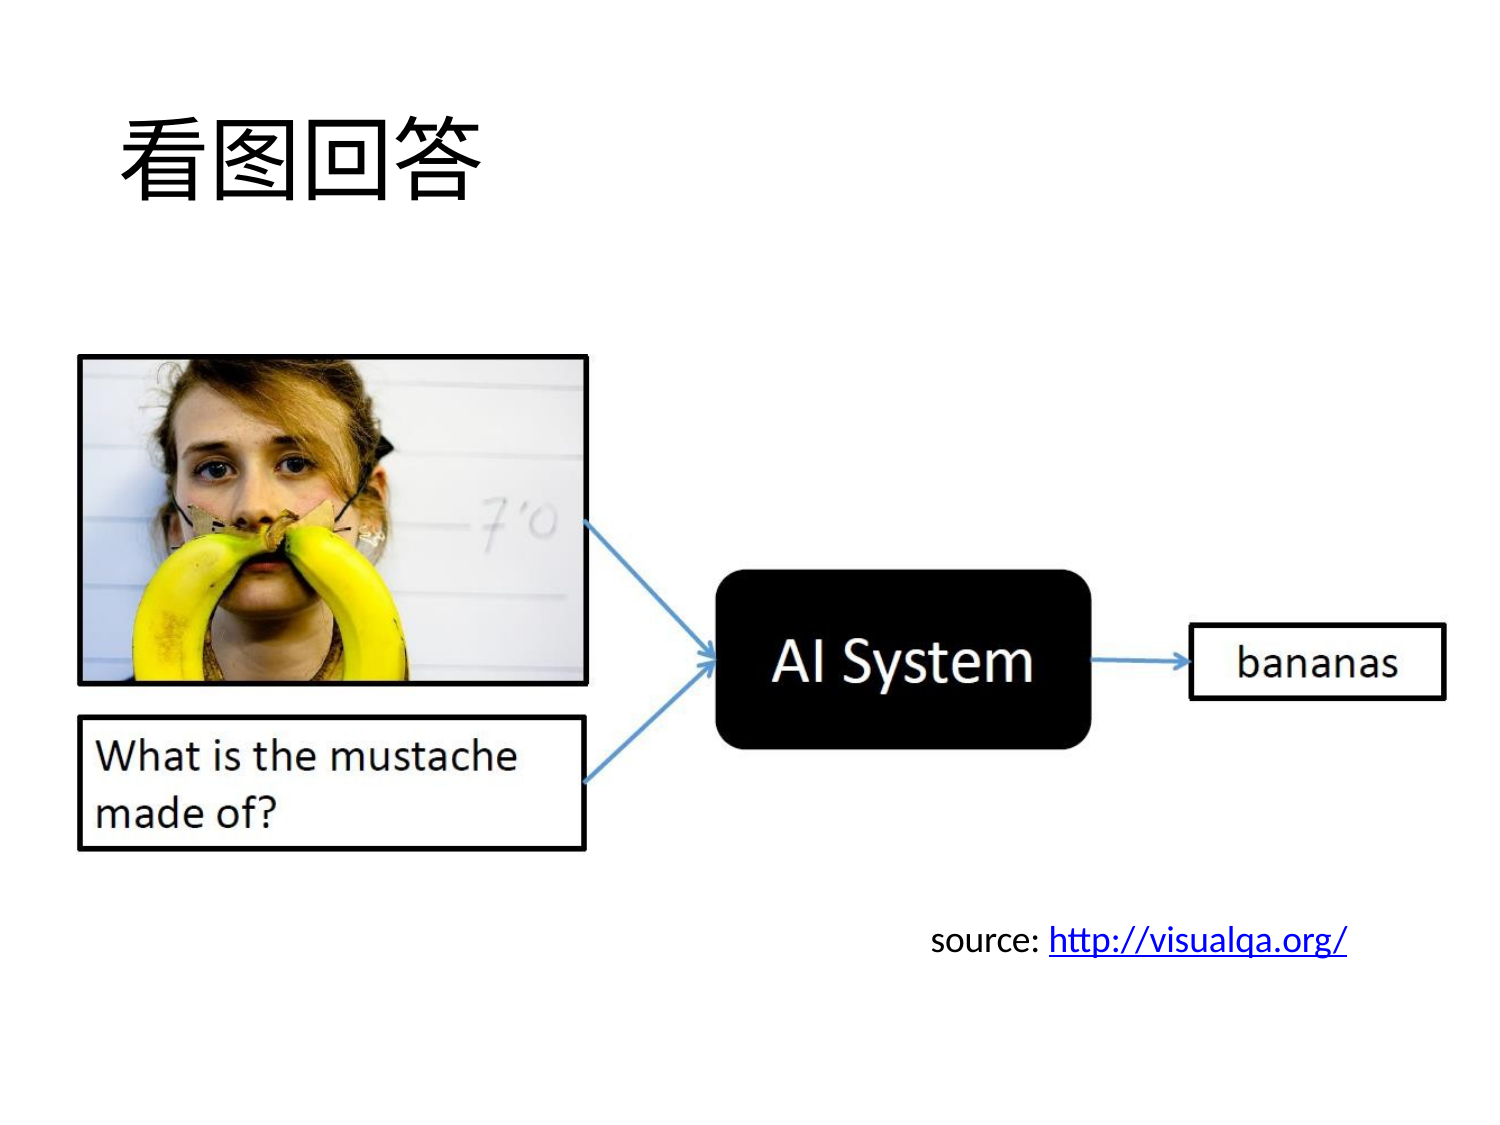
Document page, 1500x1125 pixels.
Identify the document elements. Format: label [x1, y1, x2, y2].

title [116, 100, 1100, 291]
text_box [928, 912, 1355, 960]
text_box [75, 354, 1449, 855]
